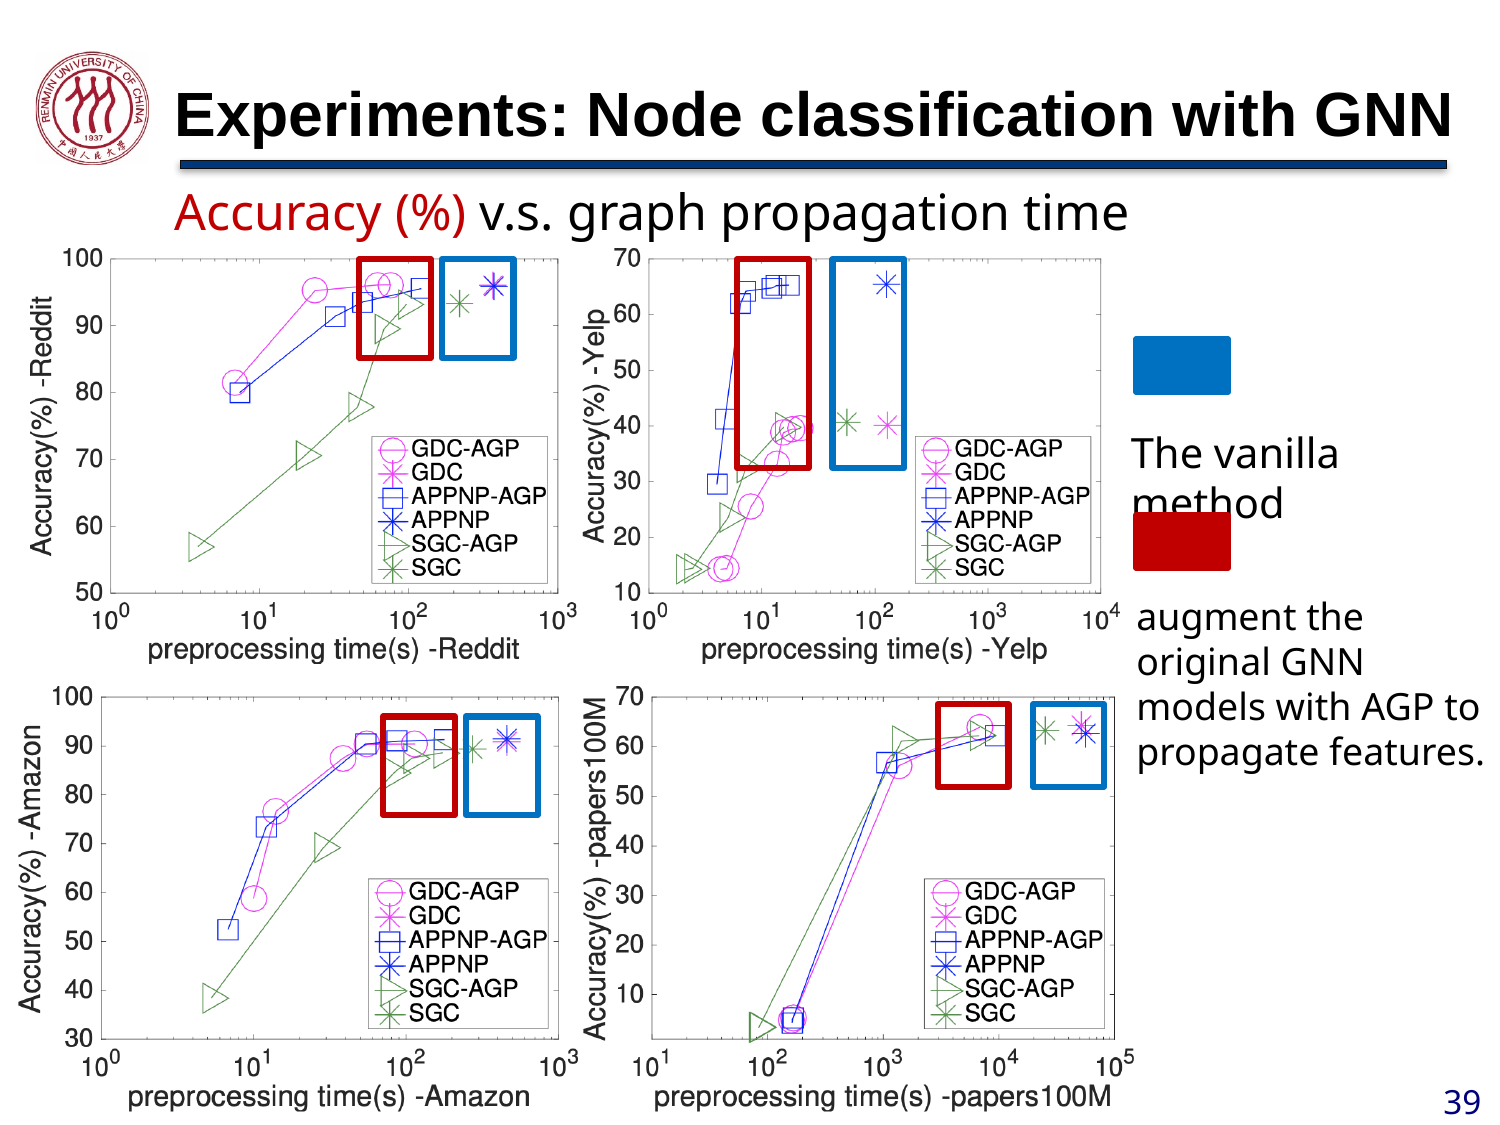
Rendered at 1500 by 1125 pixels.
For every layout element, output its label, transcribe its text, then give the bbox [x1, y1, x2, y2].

text_box Accuracy (%) v.s. graph propagation time [159, 205, 1282, 248]
picture [21, 230, 1127, 670]
picture [17, 672, 1147, 1115]
title Experiments: Node classification with GNN [159, 18, 1500, 205]
picture [35, 51, 149, 165]
text_box augment the original GNN models with AGP to propagate features. [1132, 585, 1500, 780]
text_box The vanilla method [1132, 418, 1493, 534]
text_box [1134, 337, 1230, 394]
text_box [1134, 513, 1230, 570]
